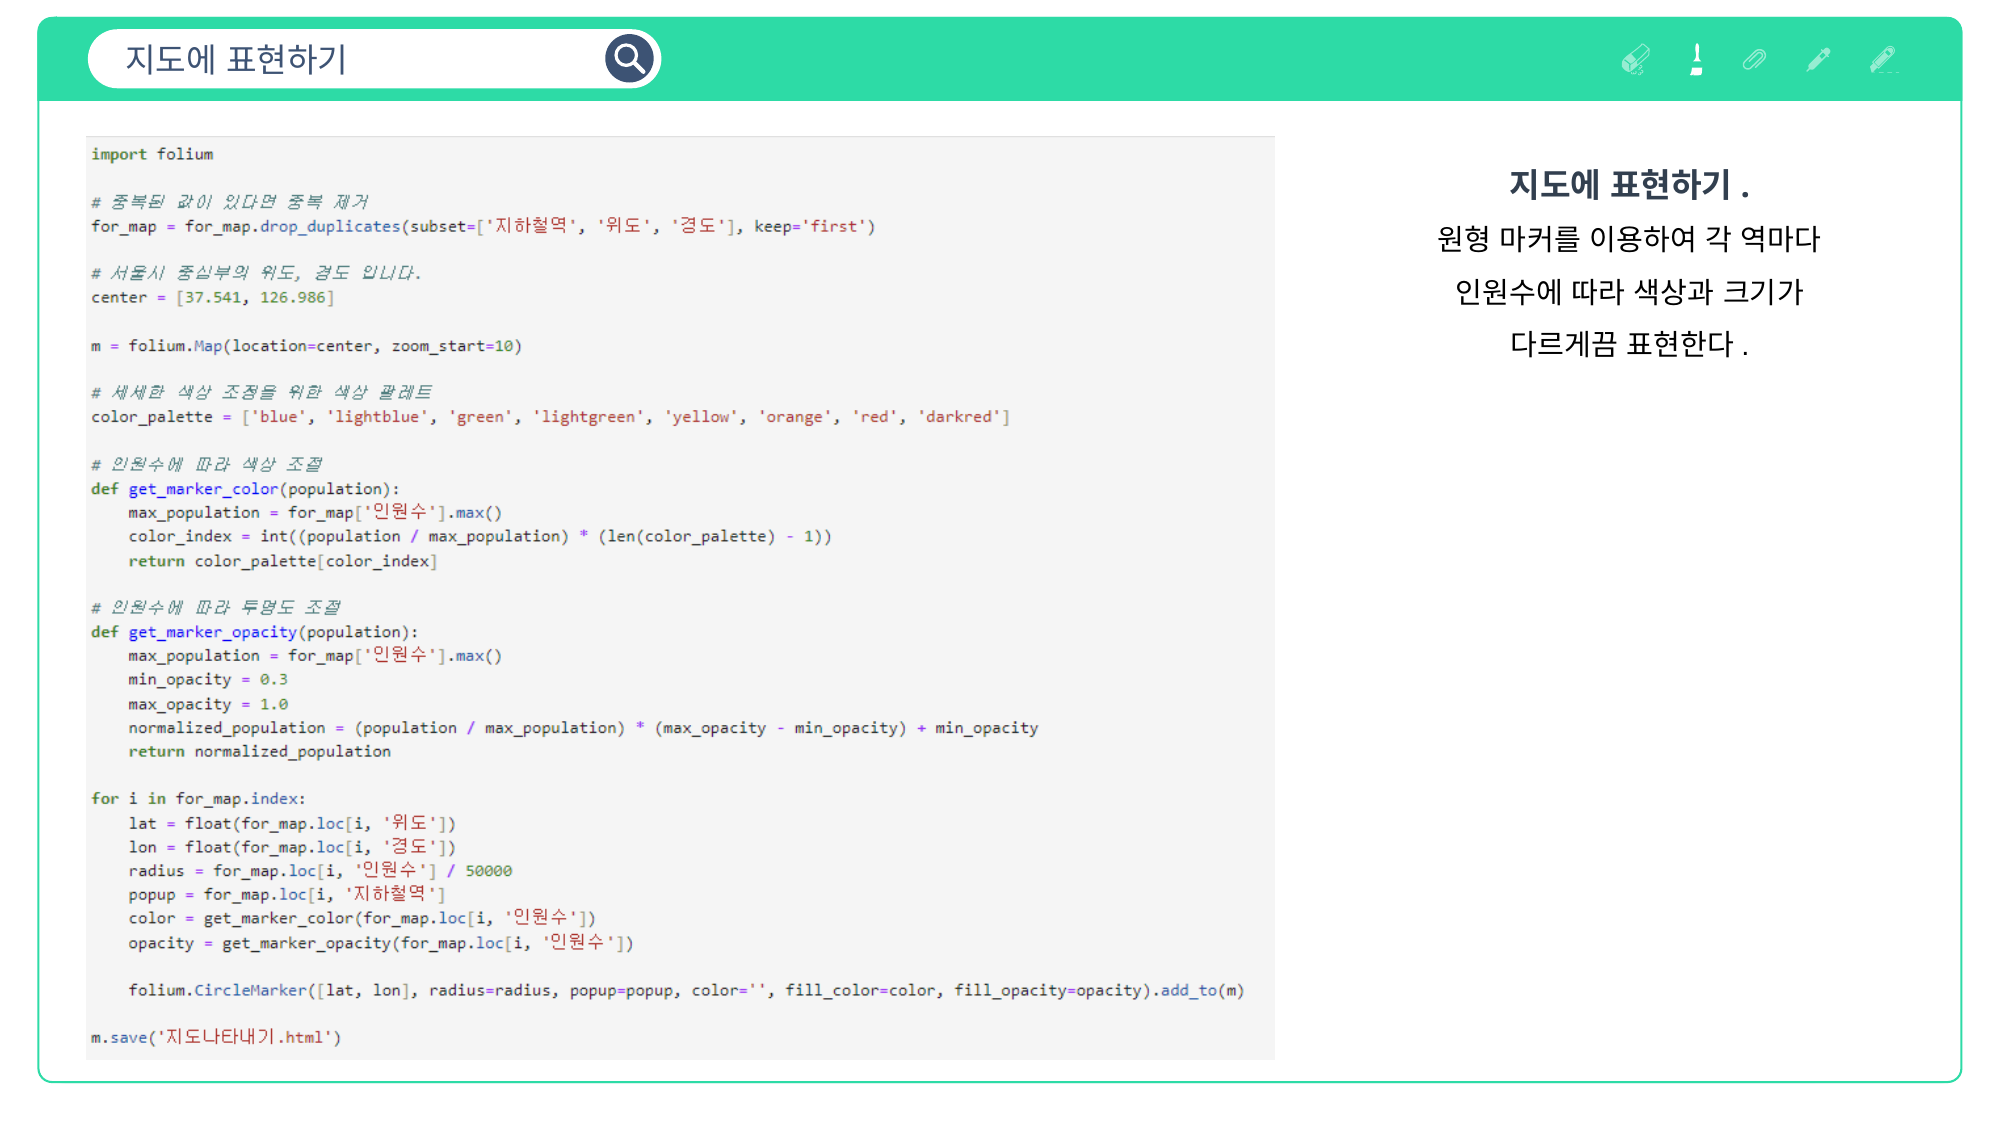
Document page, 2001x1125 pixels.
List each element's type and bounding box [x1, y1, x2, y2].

text_box [38, 17, 1962, 1083]
picture [86, 136, 1276, 1061]
